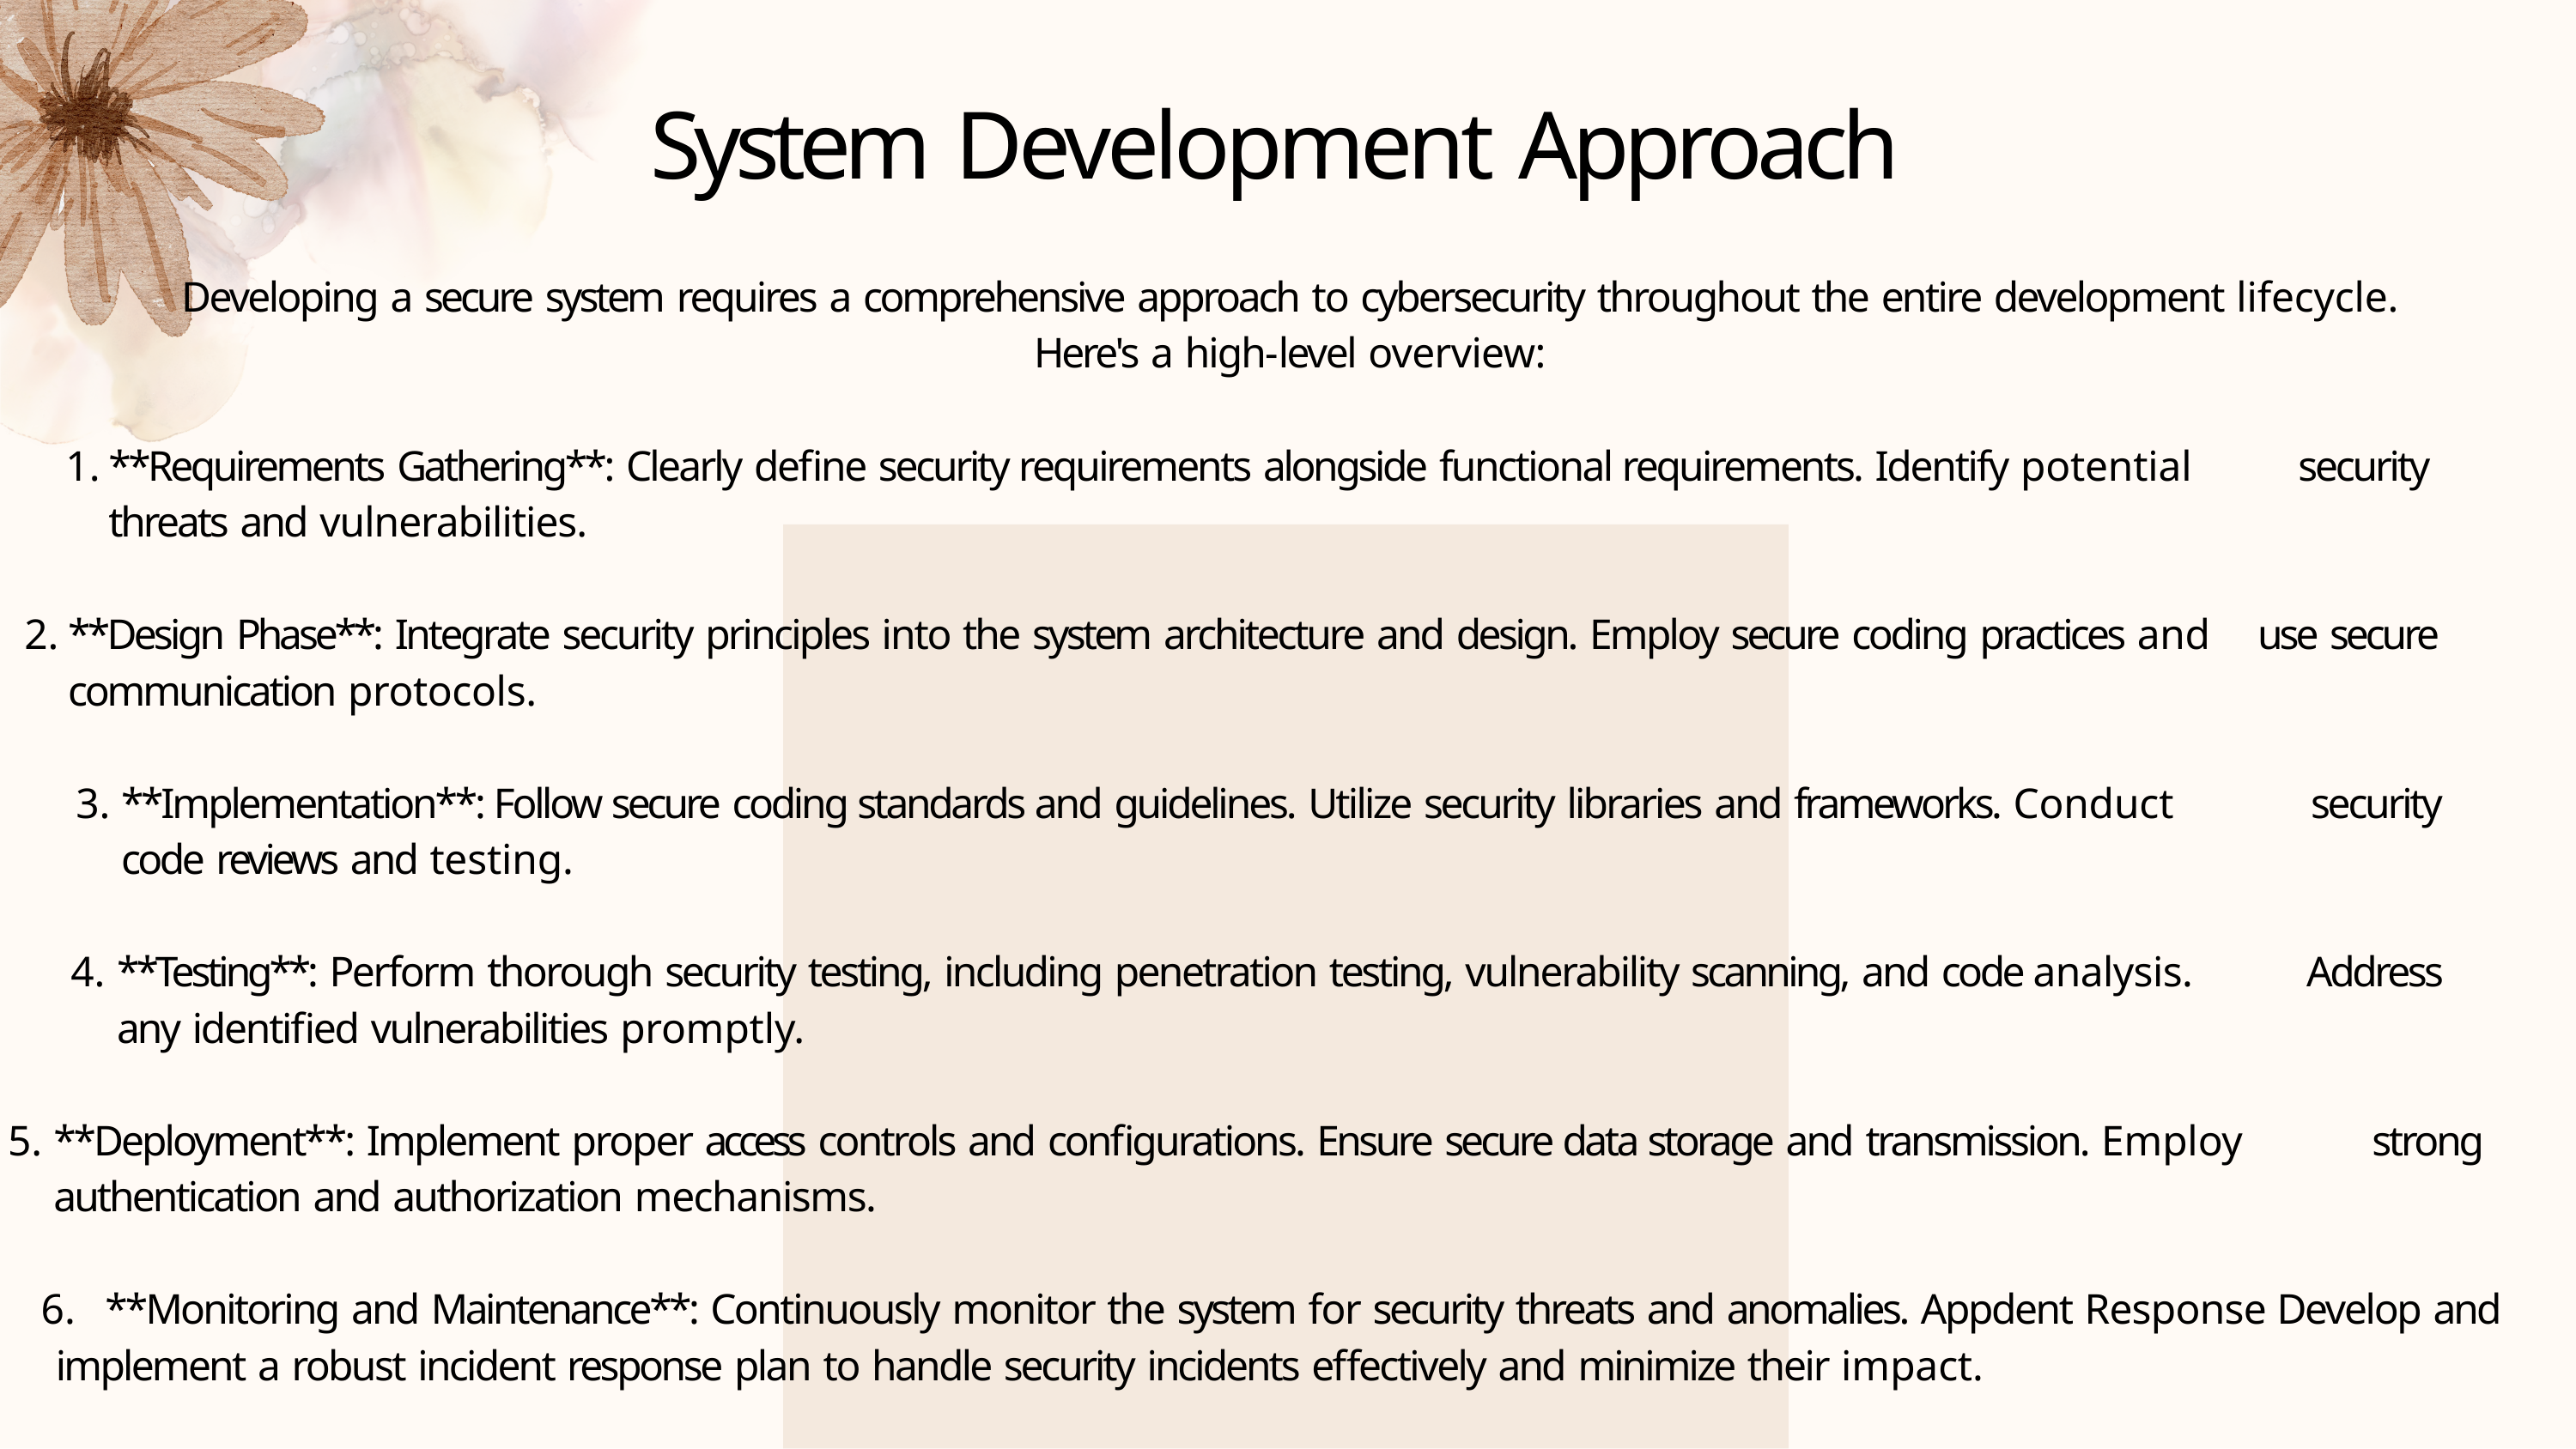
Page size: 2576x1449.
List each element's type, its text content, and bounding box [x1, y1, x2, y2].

text_box Developing a secure system requires a comprehensive approach to cybersecurity throughout the entire development lifecycle. Here's a high-level overview: **Requirements Gathering**: Clearly define security requirements alongside functional requirements. Identify potential security threats and vulnerabilities. **Design Phase**: Integrate security principles into the system architecture and design. Employ secure coding practices and use secure communication protocols. **Implementation**: Follow secure coding standards and guidelines. Utilize security libraries and frameworks. Conduct security code reviews and testing. **Testing**: Perform thorough security testing, including penetration testing, vulnerability scanning, and code analysis. Address any identified vulnerabilities promptly. **Deployment**: Implement proper access controls and configurations. Ensure secure data storage and transmission. Employ strong authentication and authorization mechanisms. **Monitoring and Maintenance**: Continuously monitor the system for security threats and anomalies. Appdent Response Develop and implement a robust incident response plan to handle security incidents effectively and minimize their impact. [1793, 262, 2574, 1389]
title System Development Approach [1793, 28, 2099, 329]
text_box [0, 0, 1789, 1449]
